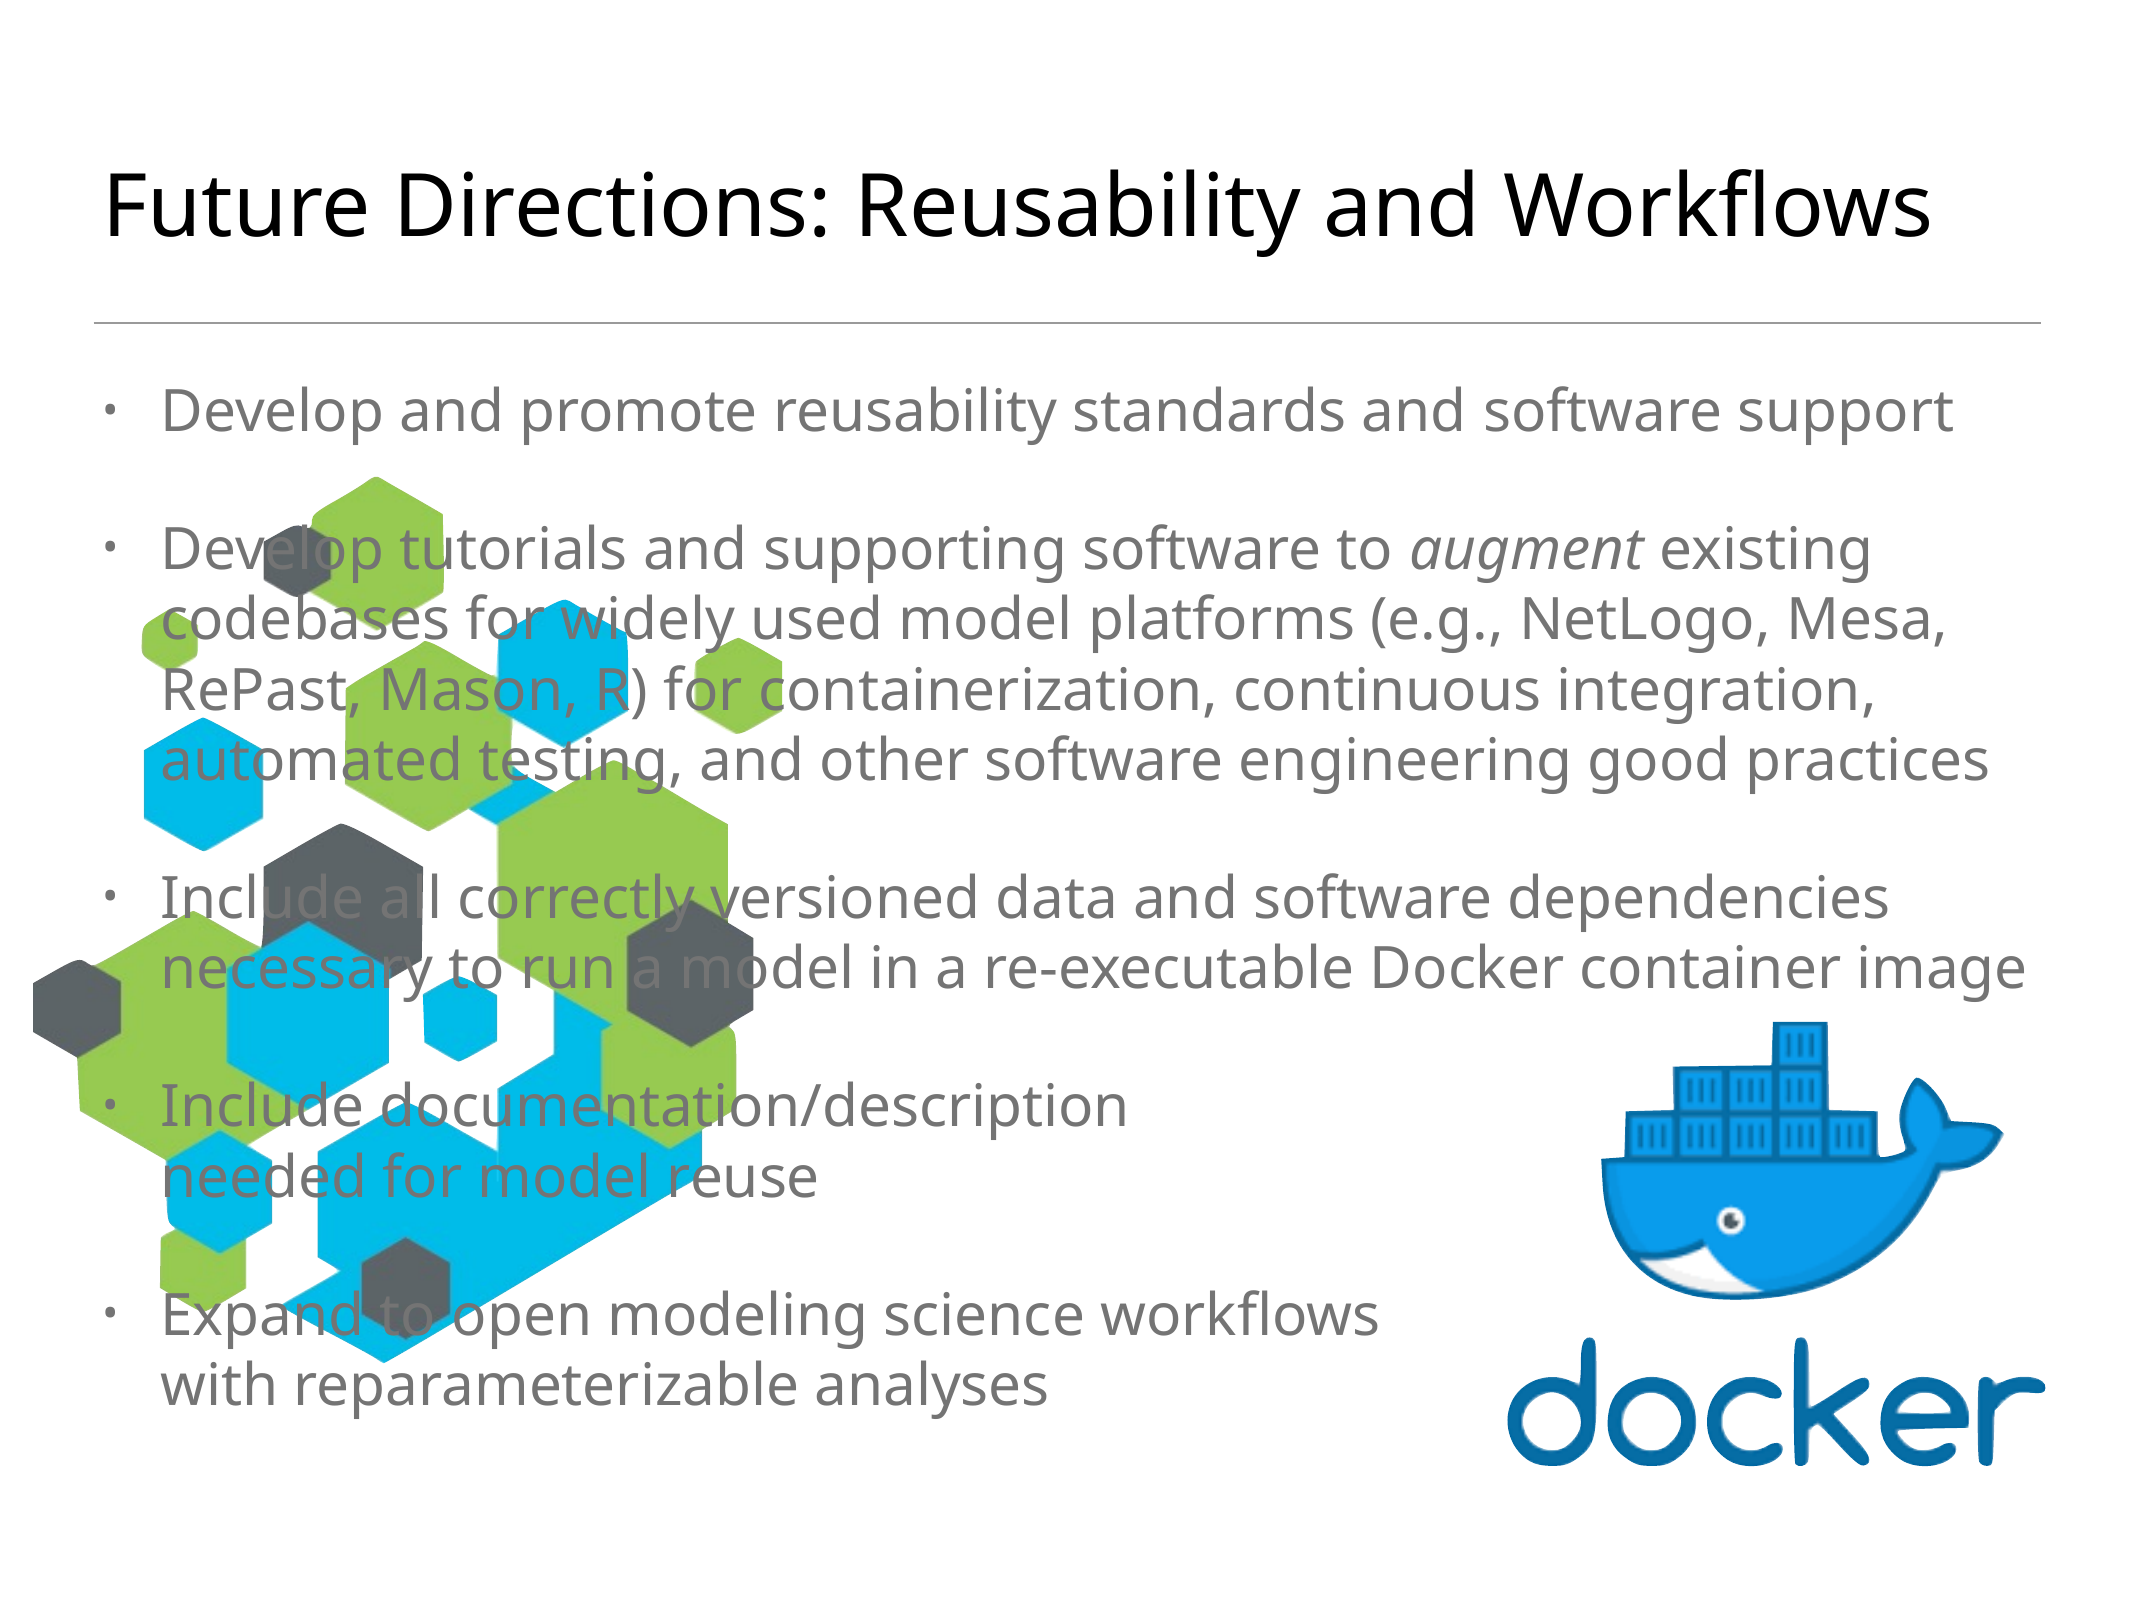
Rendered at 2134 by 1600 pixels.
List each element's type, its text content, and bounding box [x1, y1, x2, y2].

list Develop and promote reusability standards and software support Develop tutorials and supporting software to augment existing codebases for widely used model platforms (e.g., NetLogo, Mesa, RePast, Mason, R) for containerization, continuous integration, automated testing, and other software engineering good practices Include all correctly versioned data and software dependencies necessary to run a model in a re-executable Docker container image Include documentation/description needed for model reuse Expand to open modeling science workflows with reparameterizable analyses [93, 364, 2041, 1459]
picture [1507, 1021, 2046, 1467]
title Future Directions: Reusability and Workflows [93, 53, 2041, 264]
picture [33, 959, 93, 1119]
